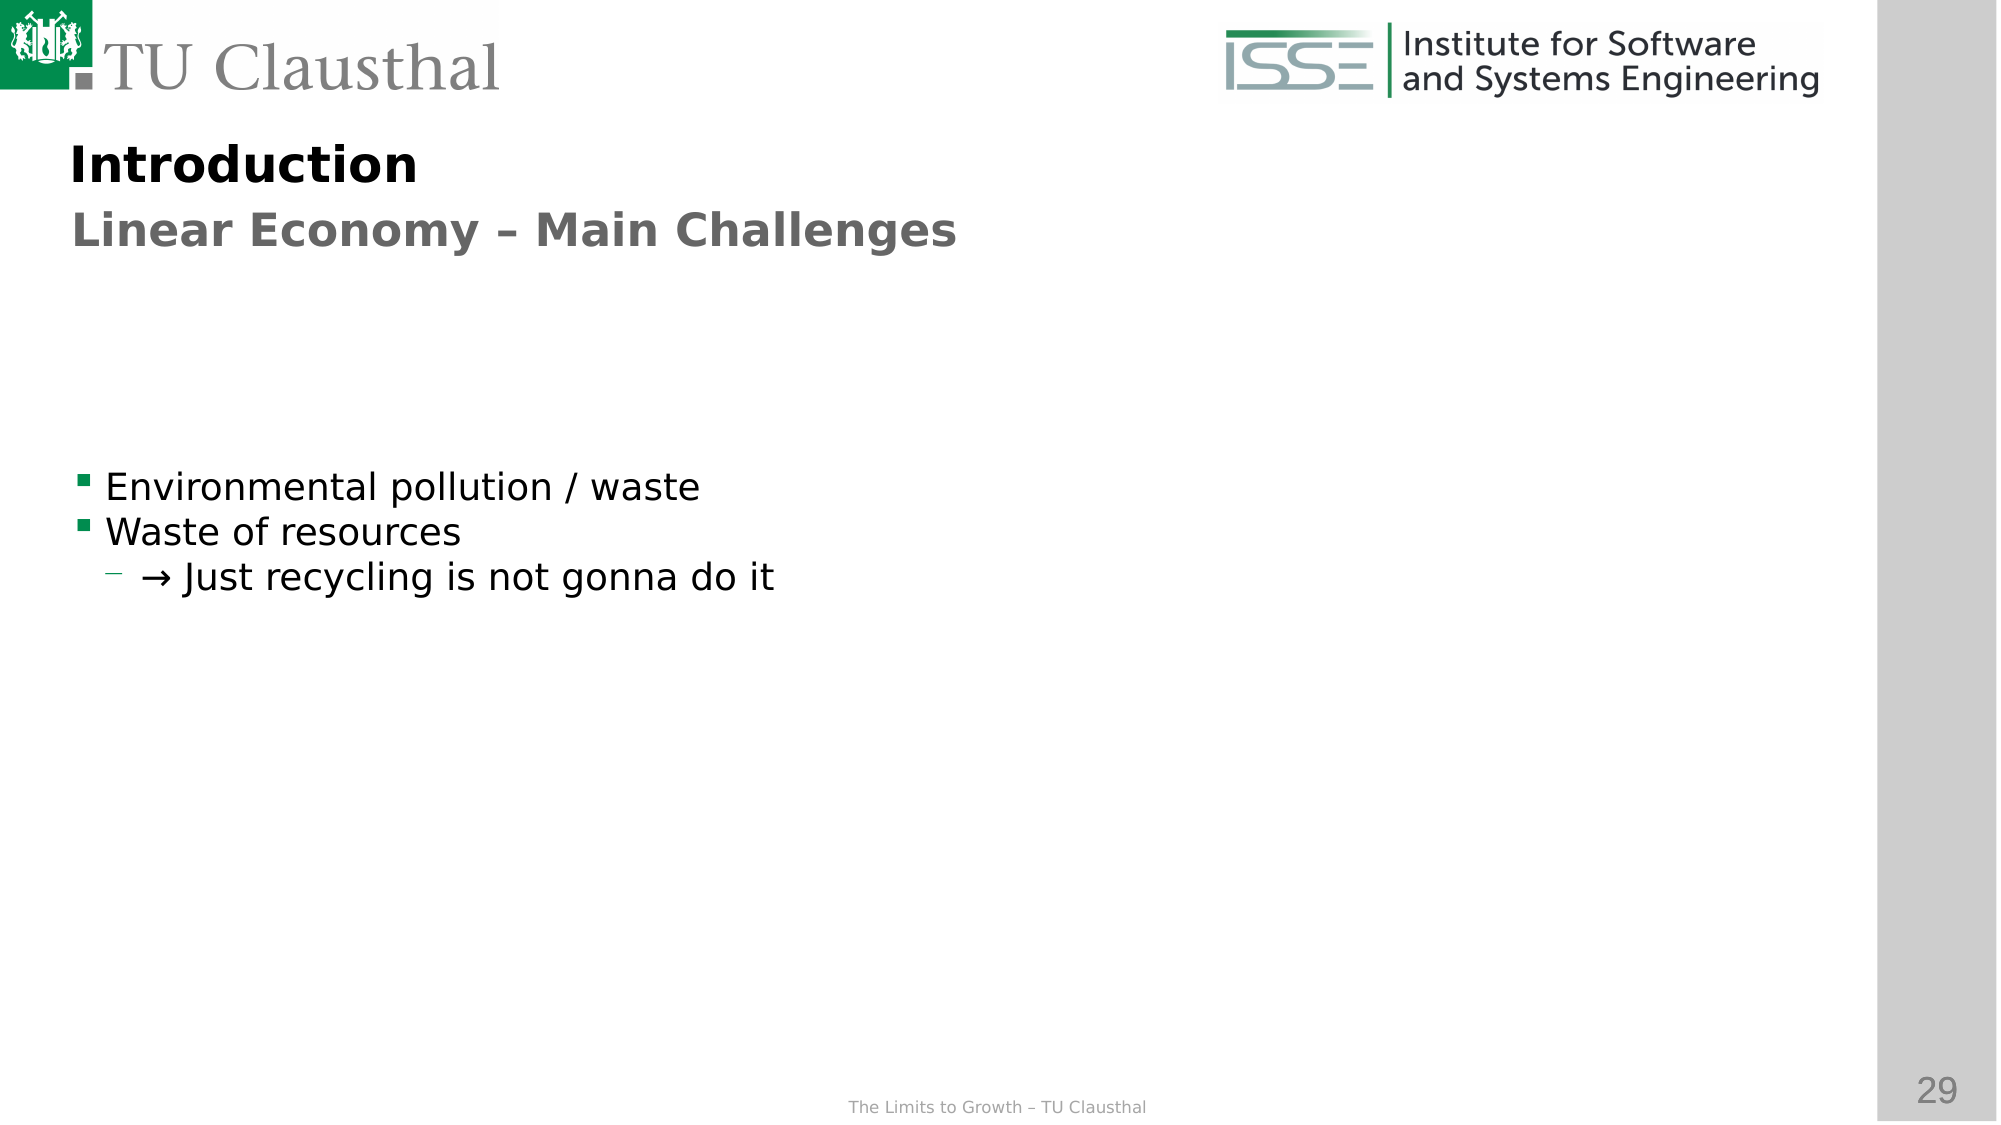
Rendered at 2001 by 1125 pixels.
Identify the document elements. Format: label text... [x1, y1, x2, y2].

text_box Introduction [55, 125, 1816, 205]
picture [0, 0, 499, 90]
picture [1218, 22, 1824, 104]
text_box Linear Economy – Main Challenges [70, 188, 1767, 267]
text_box Environmental pollution / waste Waste of resources → Just recycling is not gonna do it Therefore: Consume less Make stuff last longer Maximize resource utilization [55, 208, 1816, 1032]
